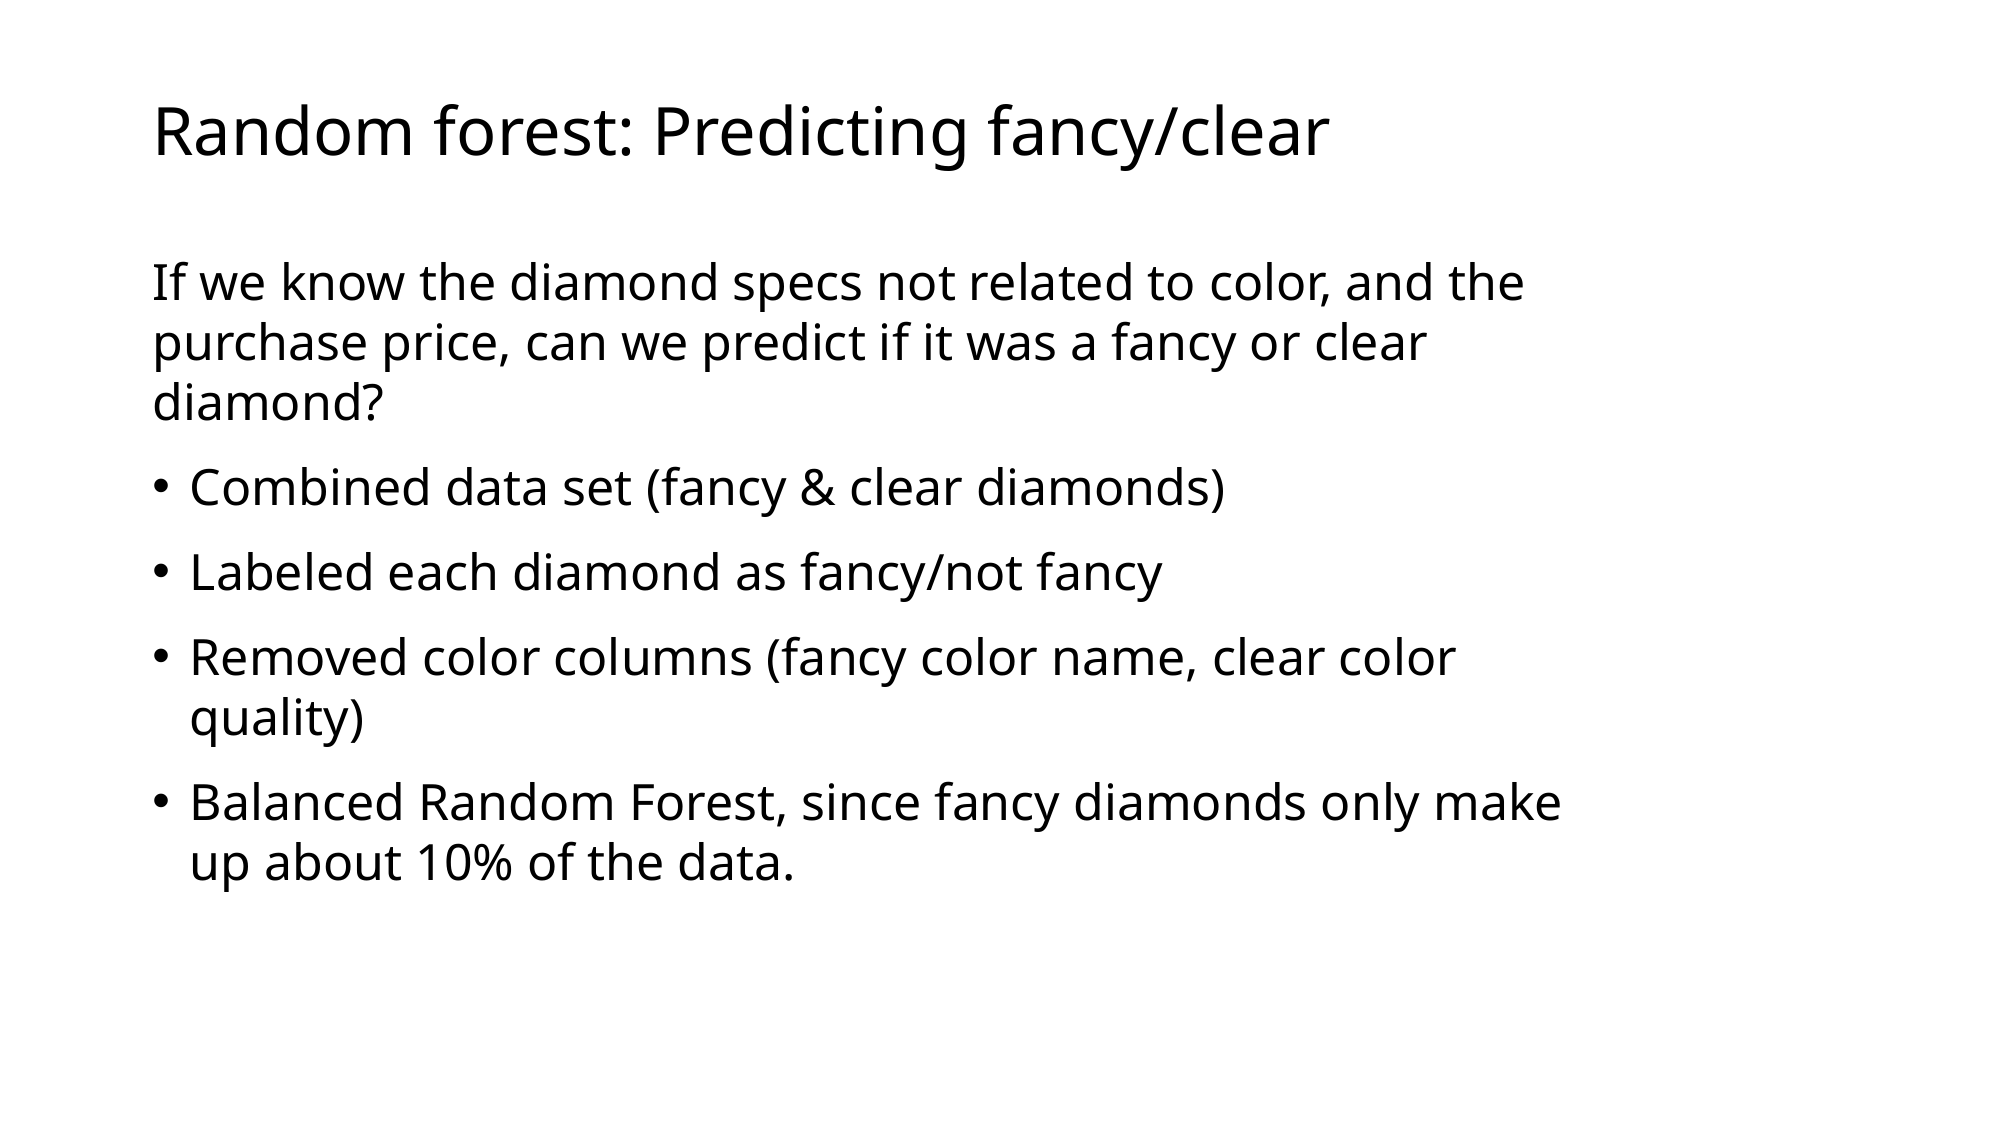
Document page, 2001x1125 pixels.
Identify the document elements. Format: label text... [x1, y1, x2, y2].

list If we know the diamond specs not related to color, and the purchase price, can we predict if it was a fancy or clear diamond? Combined data set (fancy & clear diamonds) Labeled each diamond as fancy/not fancy Removed color columns (fancy color name, clear color quality) Balanced Random Forest, since fancy diamonds only make up about 10% of the data. [137, 242, 1599, 1014]
title Random forest: Predicting fancy/clear [137, 59, 1863, 209]
